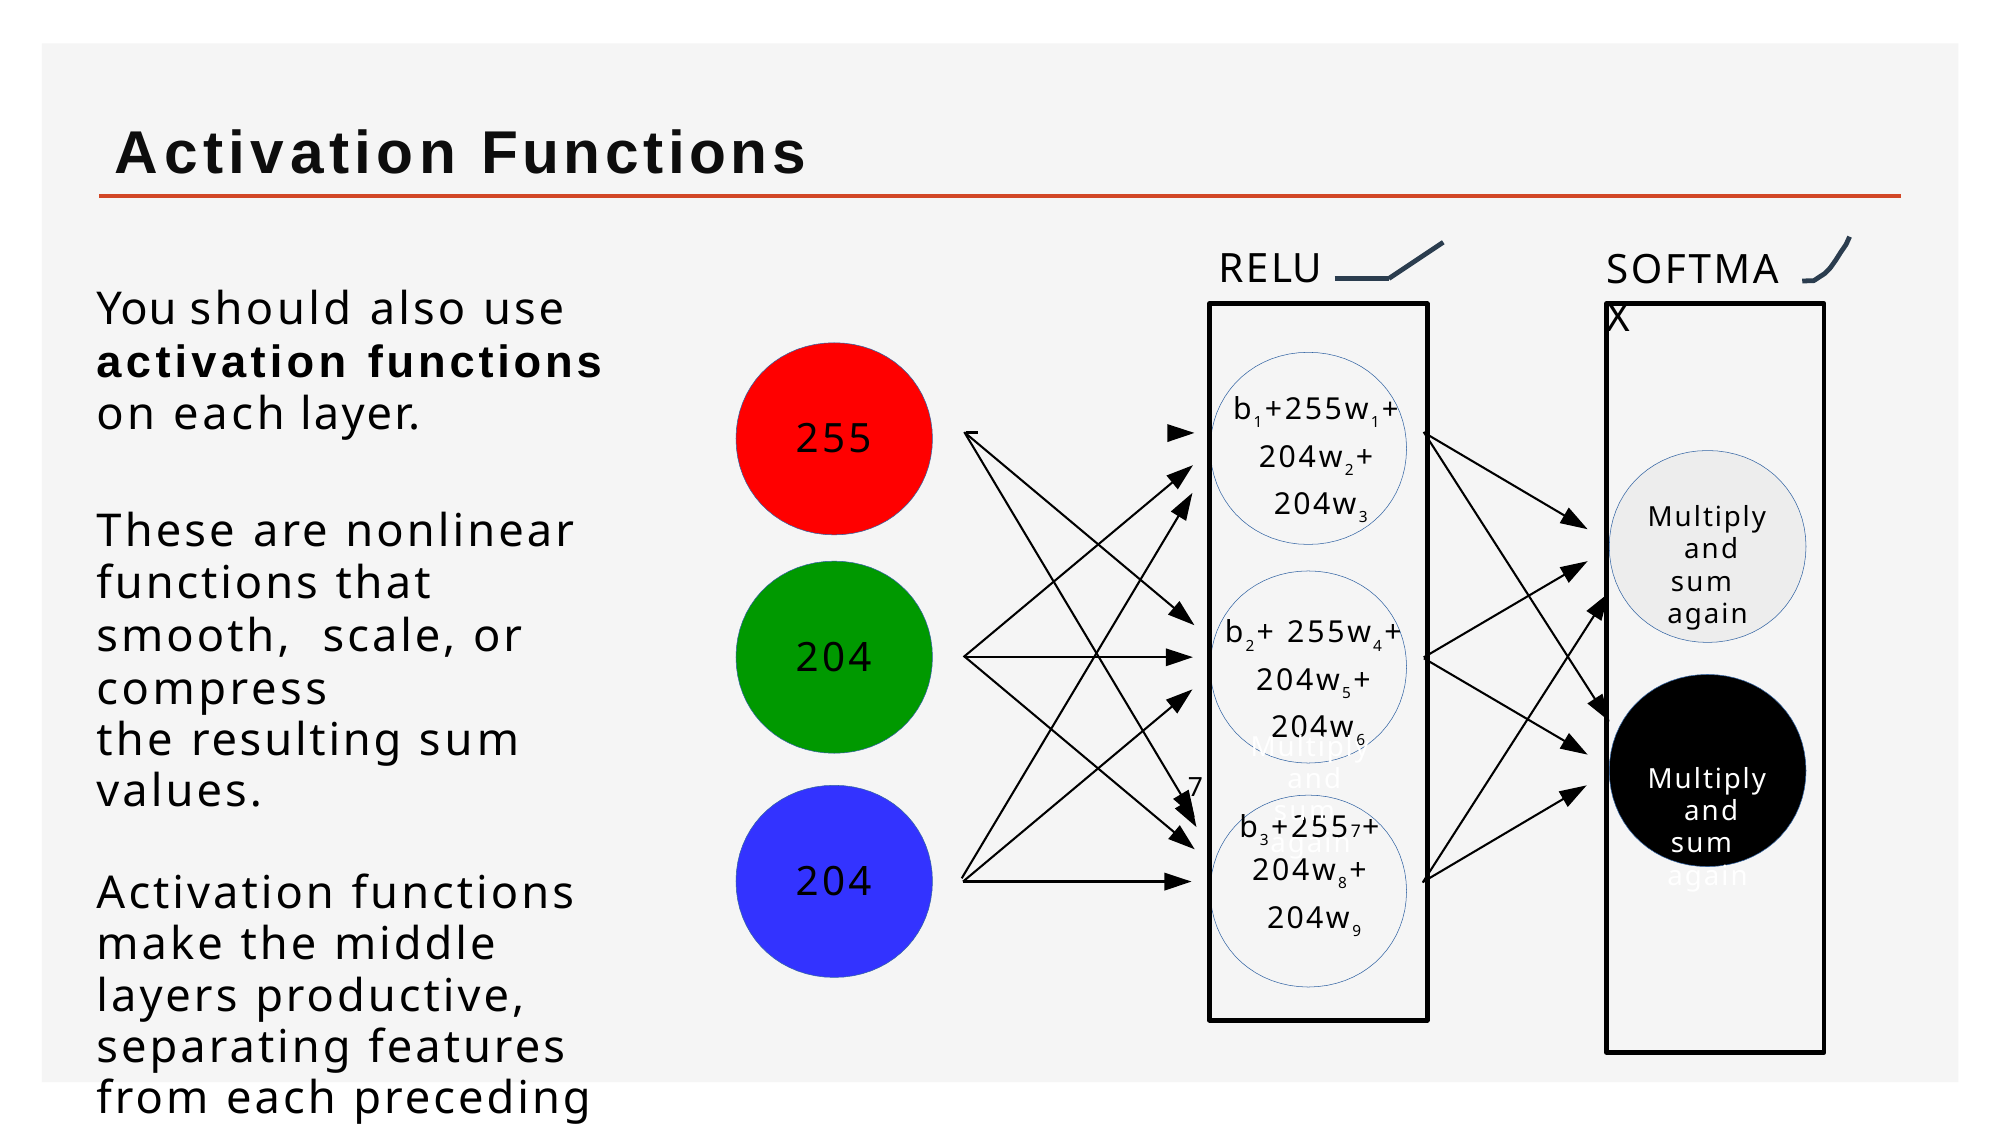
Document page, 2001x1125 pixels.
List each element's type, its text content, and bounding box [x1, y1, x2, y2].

text_box [736, 561, 933, 754]
text_box [1165, 648, 1193, 667]
text_box [1587, 693, 1606, 719]
text_box [963, 380, 1182, 438]
text_box [736, 342, 933, 535]
text_box SOFTMAX [1603, 240, 1803, 340]
text_box [1174, 802, 1197, 828]
text_box [1802, 236, 1850, 281]
text_box 204 [793, 852, 876, 904]
text_box Multiply and sum again Multiply and sum again [1606, 303, 1825, 1053]
text_box 255 [793, 410, 876, 461]
text_box [736, 785, 933, 978]
text_box [1166, 465, 1193, 490]
text_box [1559, 507, 1588, 530]
text_box You should also use activation functions on each layer. These are nonlinear functions that smooth, scale, or compress the resulting sum values. Activation functions make the middle layers productive, separating features from each preceding layer. [93, 275, 671, 1125]
text_box [1586, 595, 1606, 621]
text_box RELU [1215, 239, 1324, 291]
text_box [1559, 561, 1588, 583]
text_box [1167, 438, 1180, 443]
slide_number 167 [1661, 940, 2000, 1125]
text_box [1182, 428, 1195, 438]
text_box Multiply and sum again [1209, 303, 1428, 1021]
text_box [1559, 732, 1588, 755]
text_box [1173, 791, 1185, 805]
text_box [1558, 785, 1587, 807]
text_box [1168, 825, 1195, 850]
text_box [1164, 872, 1192, 891]
text_box 7 [1185, 768, 1208, 802]
text_box [1165, 689, 1193, 714]
title Activation Functions [112, 0, 816, 186]
text_box 204 [793, 628, 876, 680]
text_box [1170, 492, 1193, 521]
text_box [1167, 601, 1195, 626]
